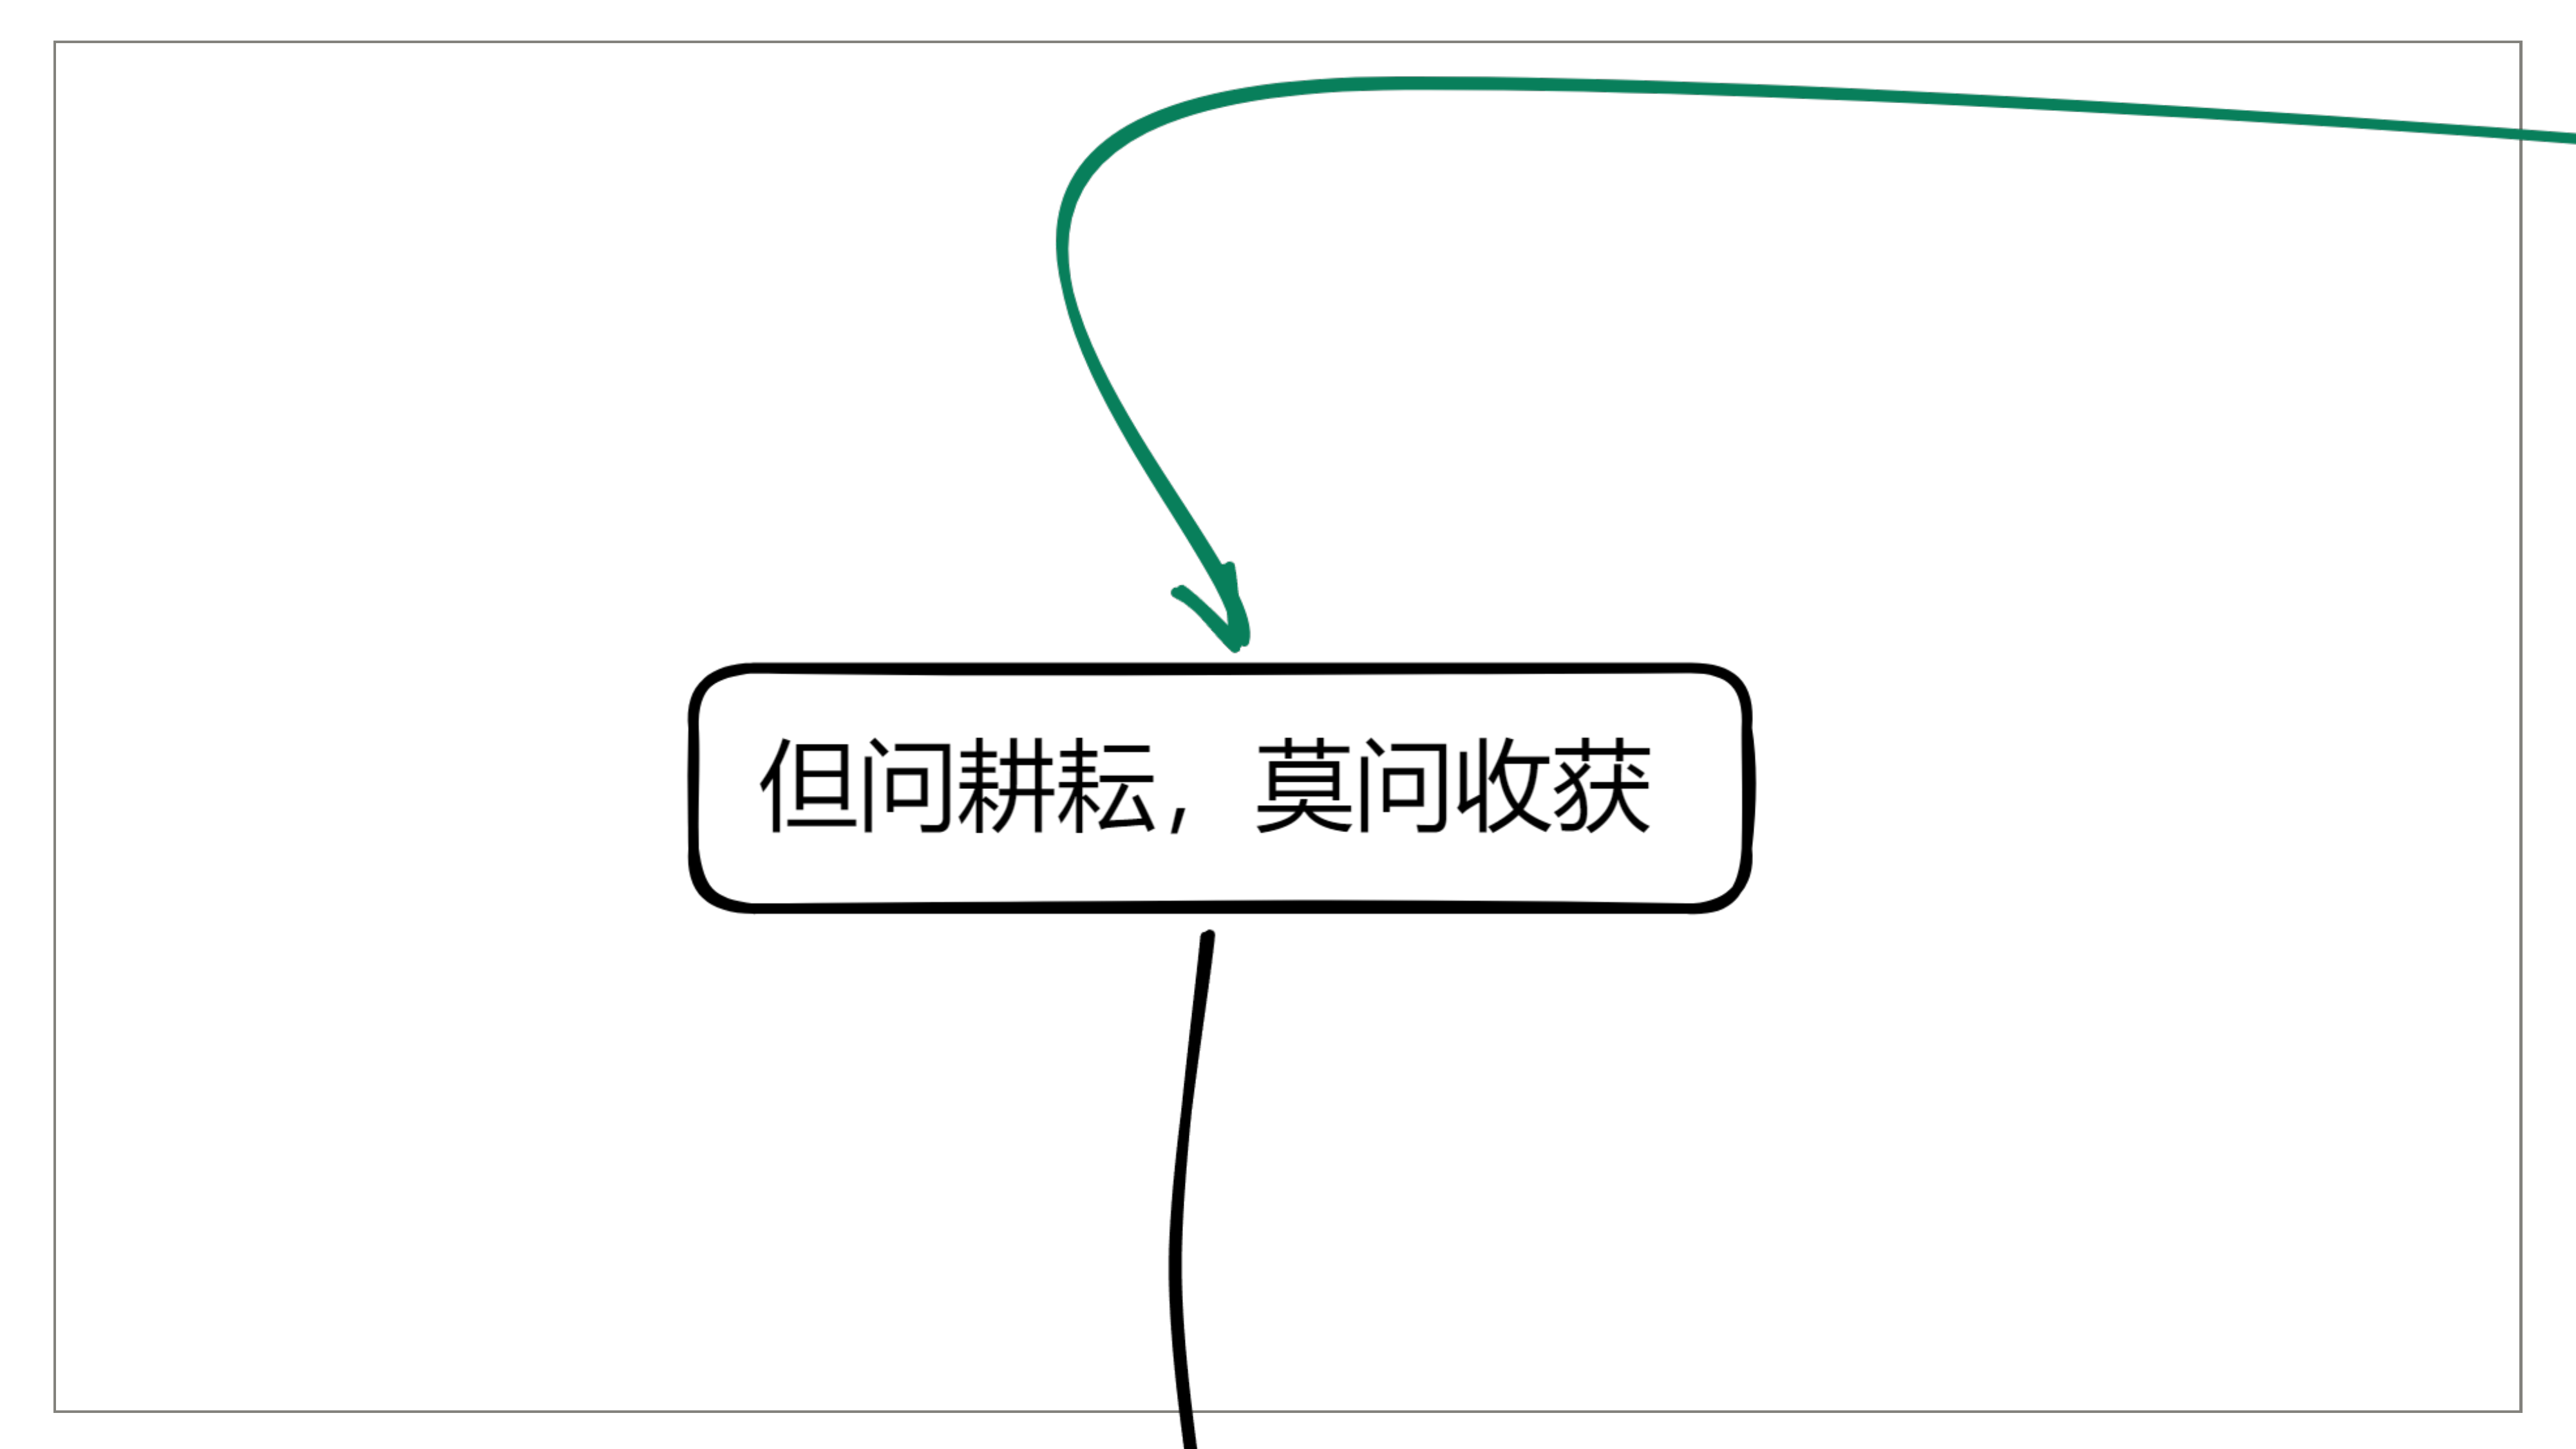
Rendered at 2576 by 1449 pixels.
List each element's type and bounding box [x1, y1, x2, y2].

picture [668, 56, 2576, 1449]
